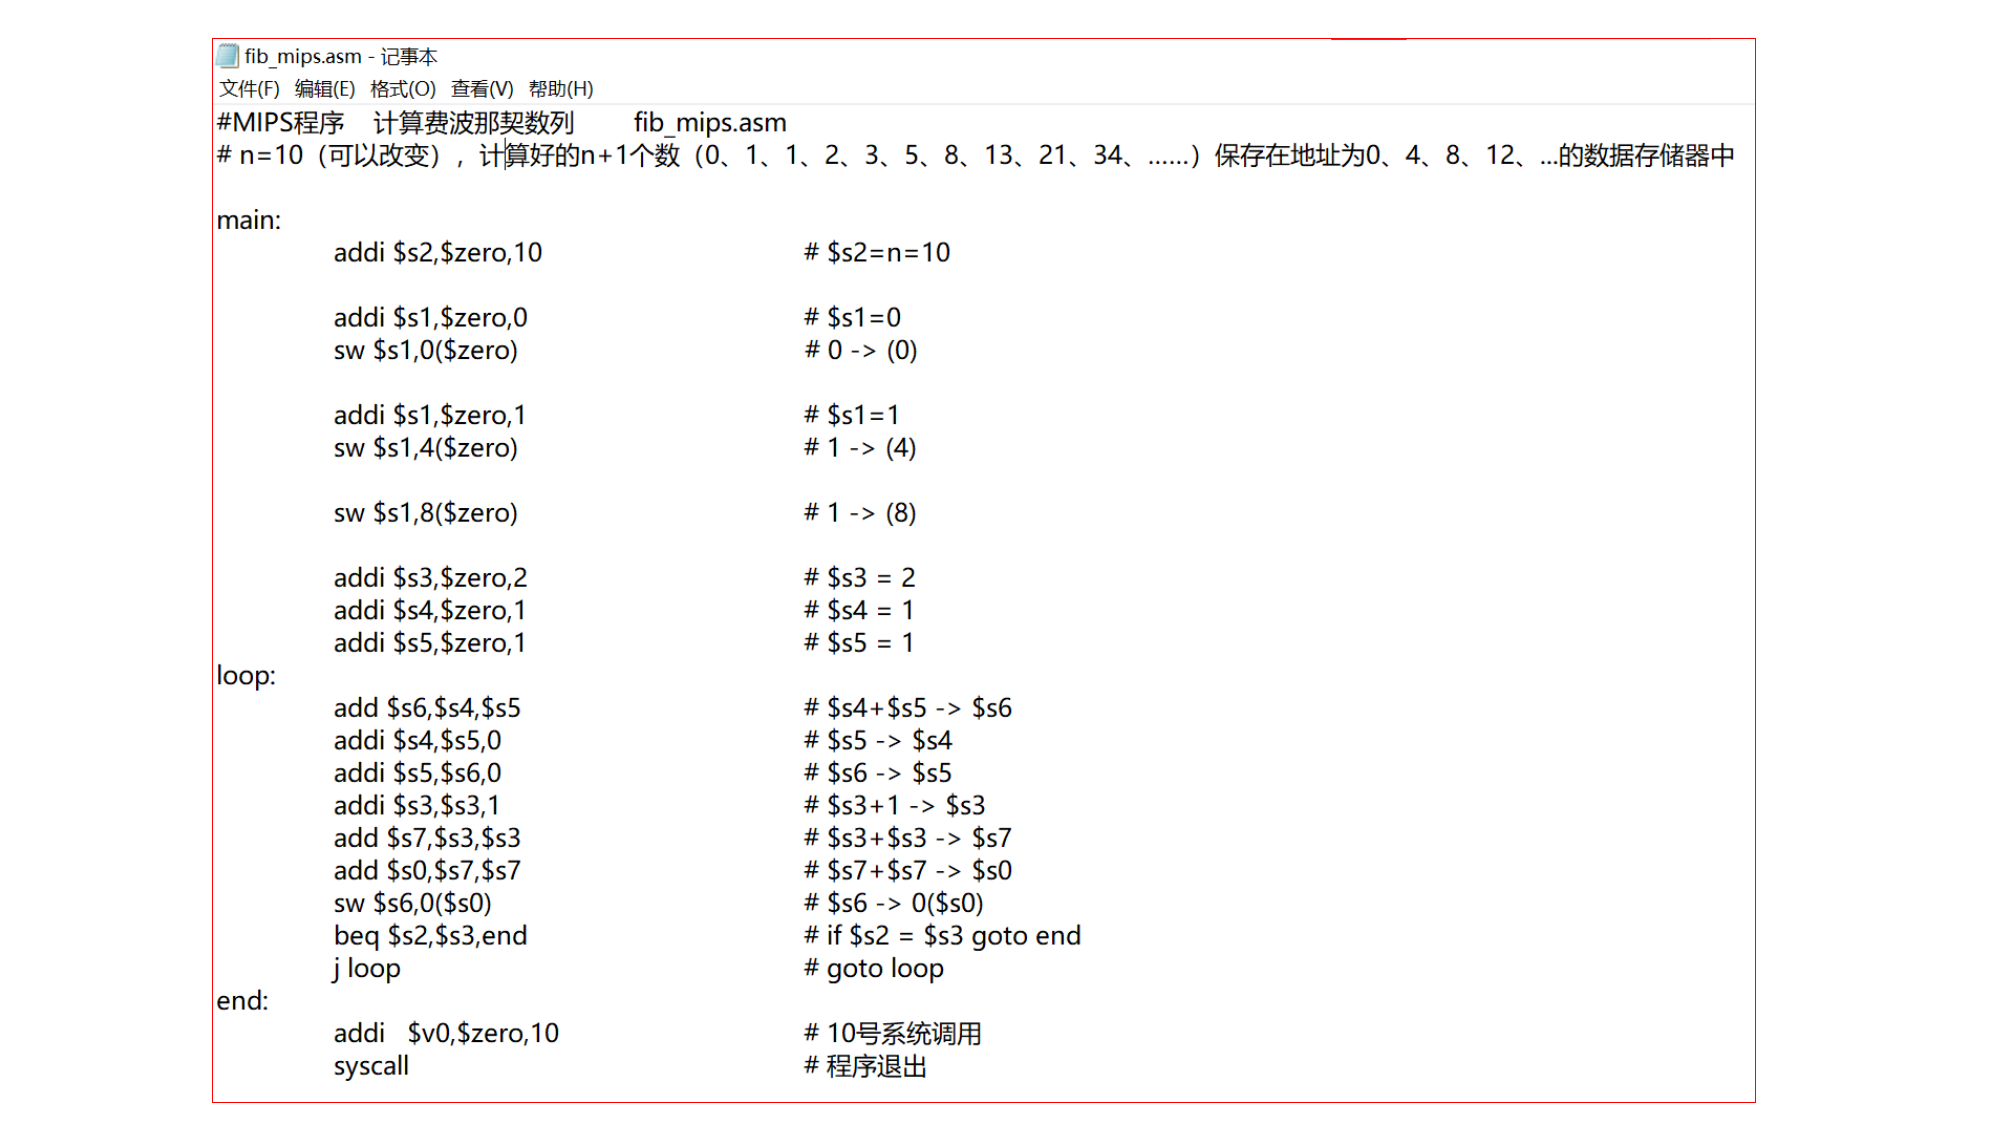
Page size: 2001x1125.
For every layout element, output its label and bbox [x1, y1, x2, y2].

picture [212, 38, 1756, 1103]
